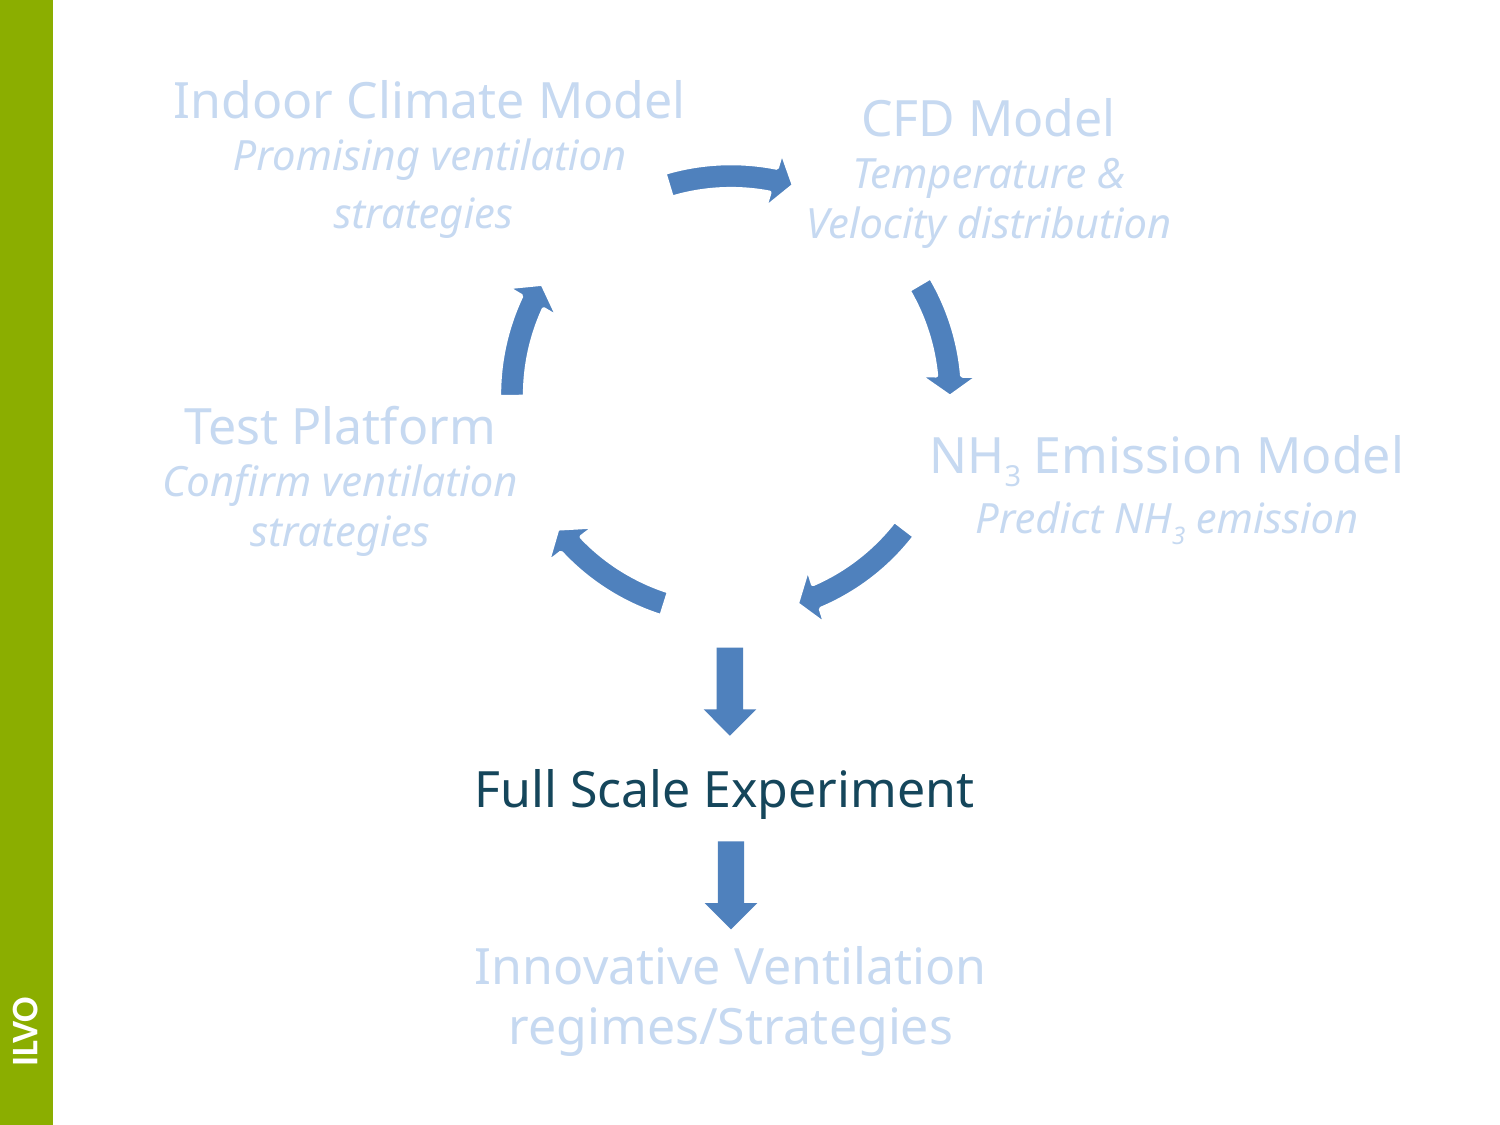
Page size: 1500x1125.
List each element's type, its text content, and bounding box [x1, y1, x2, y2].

text_box NH3 Emission Model Predict NH3 emission [1127, 416, 1452, 557]
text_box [339, 145, 1123, 683]
text_box [701, 691, 759, 738]
text_box Indoor Climate Model Promising ventilation strategies [140, 61, 720, 247]
text_box CFD Model Temperature & Velocity distribution [758, 78, 1220, 254]
text_box Test Platform Confirm ventilation strategies [70, 387, 334, 563]
text_box Full Scale Experiment [317, 749, 1145, 825]
text_box Innovative Ventilation regimes/Strategies [435, 927, 1027, 1062]
text_box [702, 839, 760, 932]
